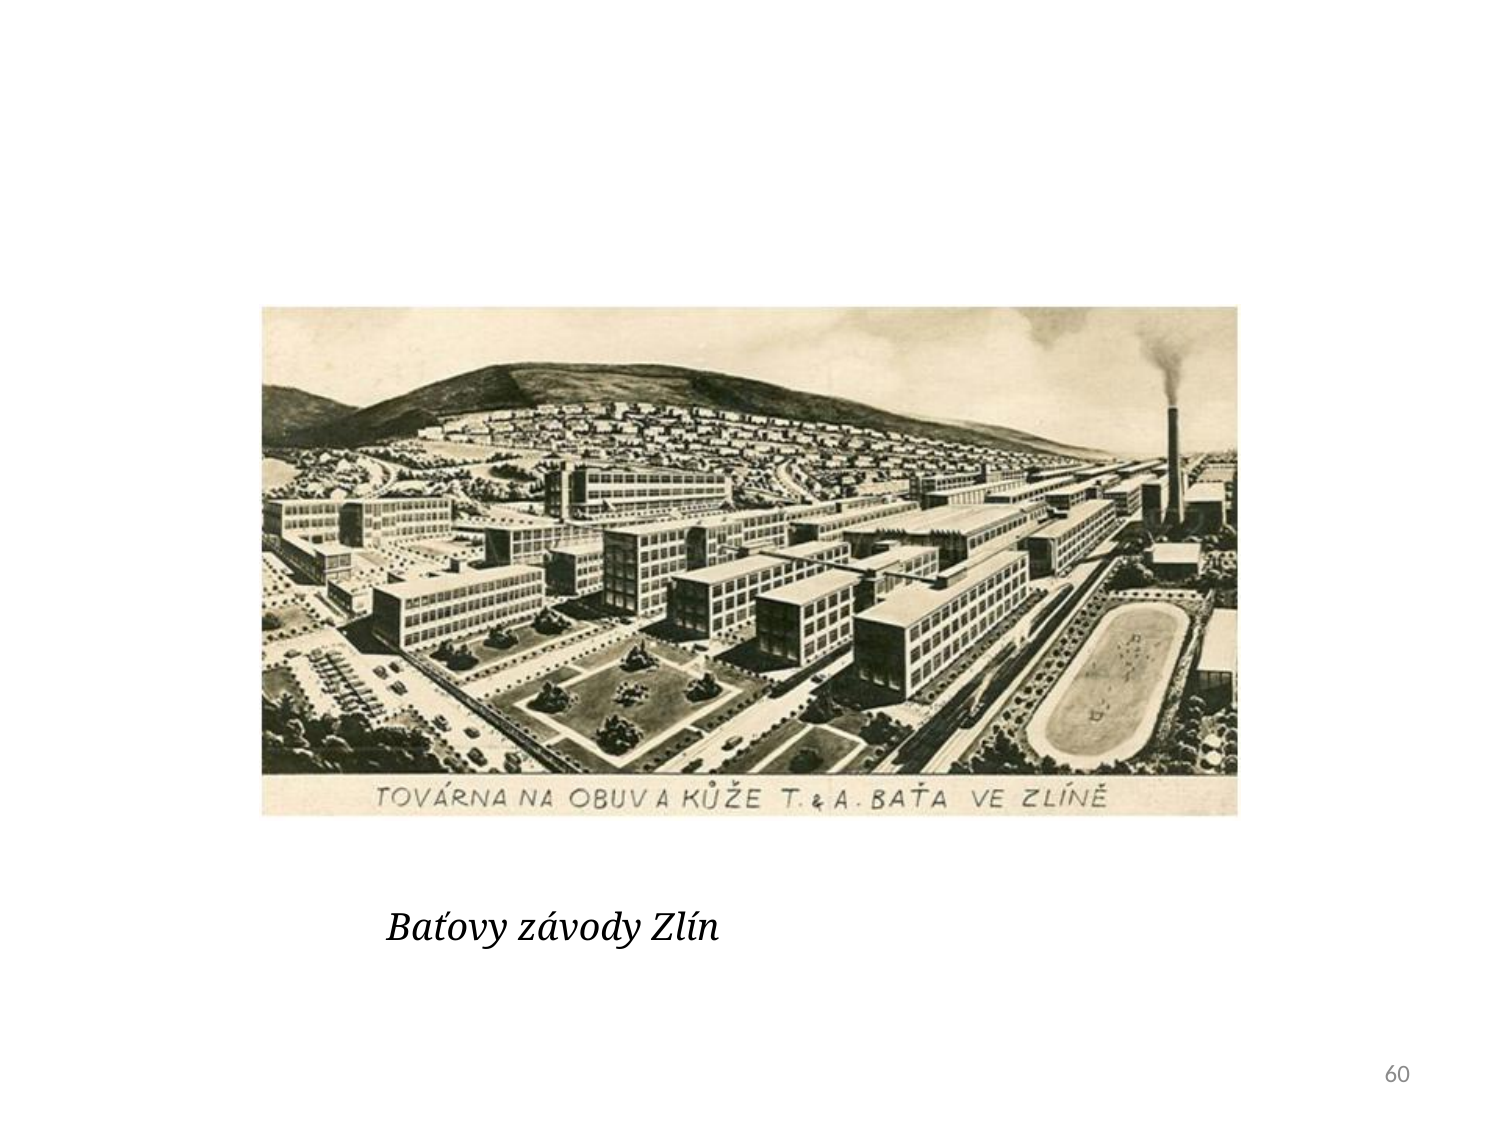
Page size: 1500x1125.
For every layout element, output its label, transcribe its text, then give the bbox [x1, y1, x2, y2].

text_box Baťovy závody Zlín [371, 895, 1117, 956]
picture [259, 304, 1241, 821]
slide_number 60 [1074, 1042, 1425, 1103]
